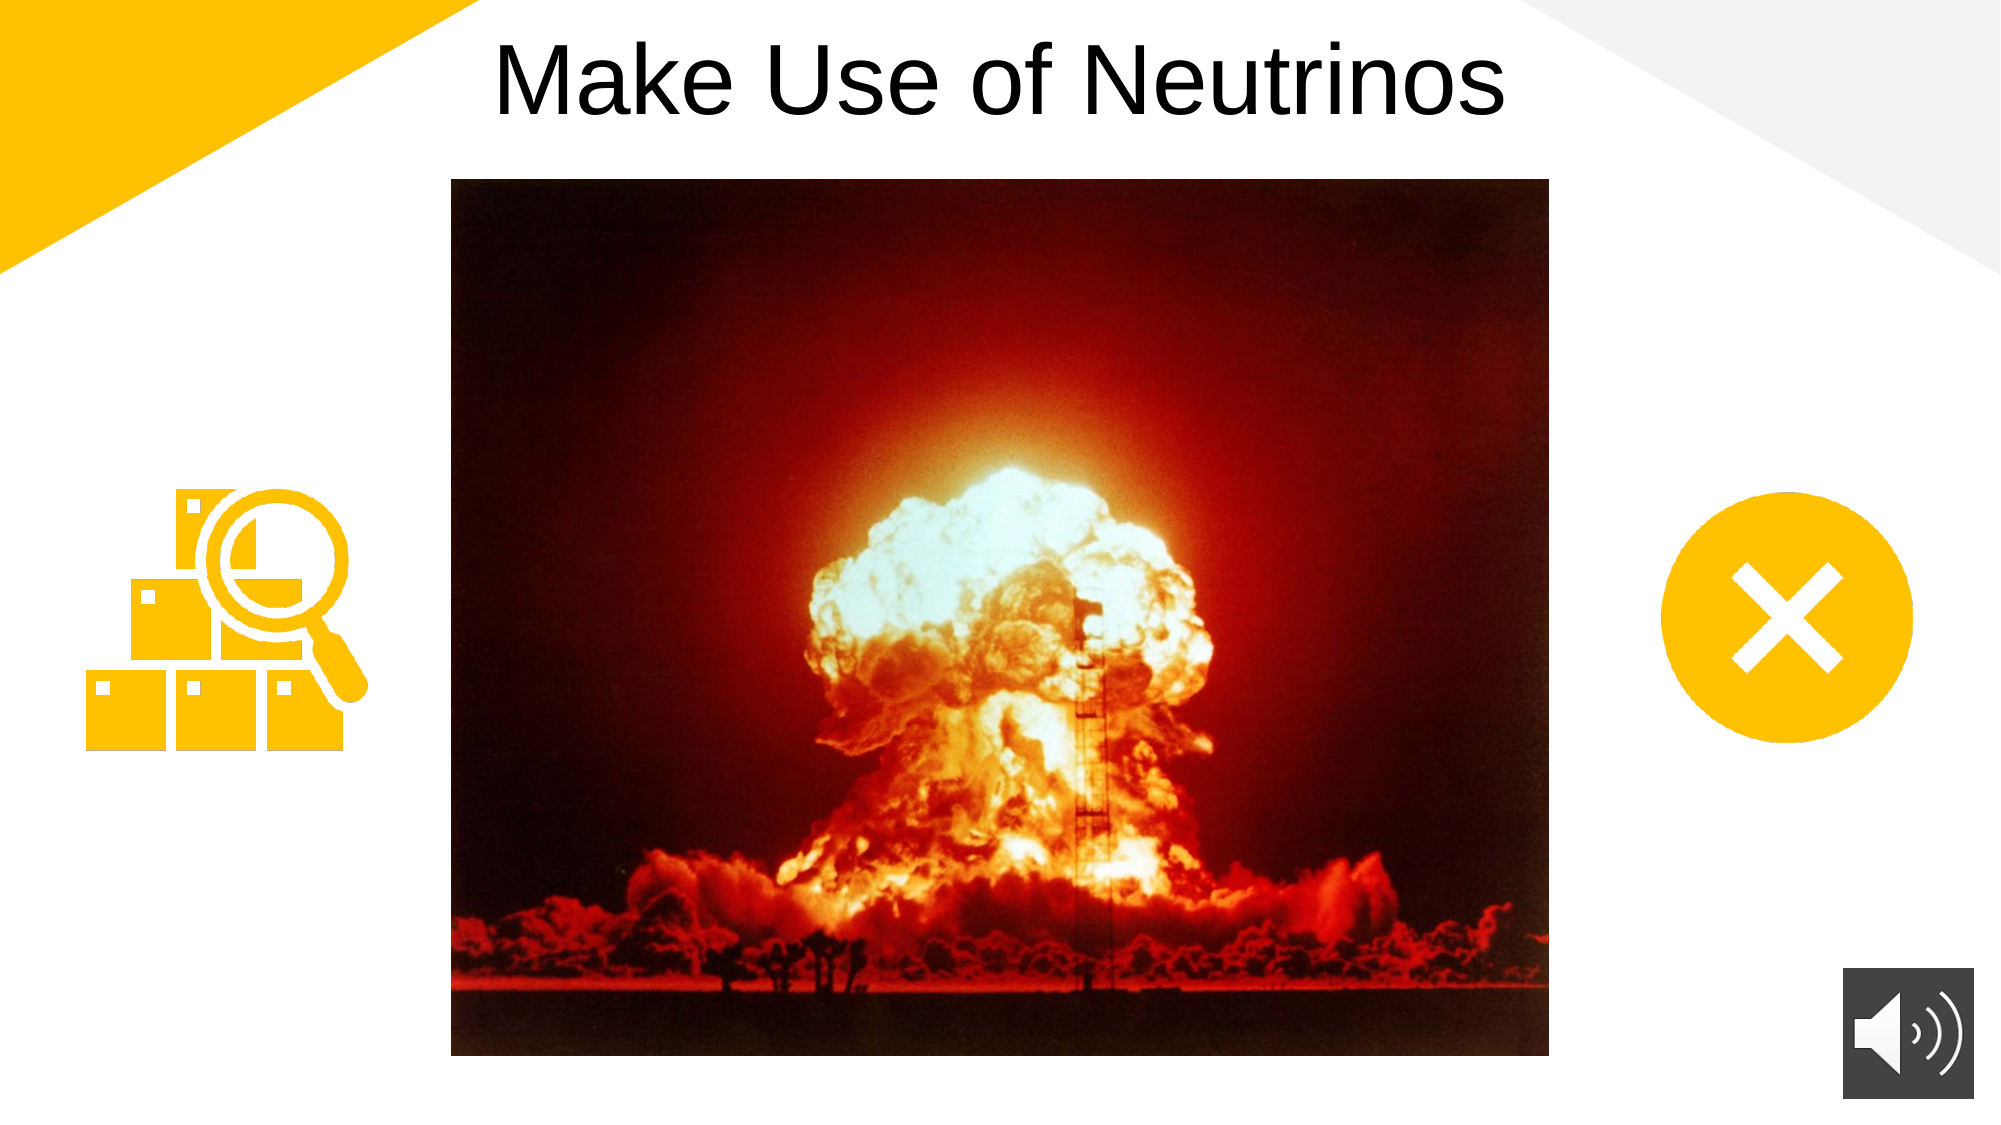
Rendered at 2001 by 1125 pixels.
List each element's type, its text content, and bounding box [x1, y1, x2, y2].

title Make Use of Neutrinos [114, 0, 1886, 126]
picture [54, 450, 389, 785]
picture [451, 179, 1549, 1056]
picture [1628, 459, 1946, 777]
picture [1841, 966, 1976, 1101]
